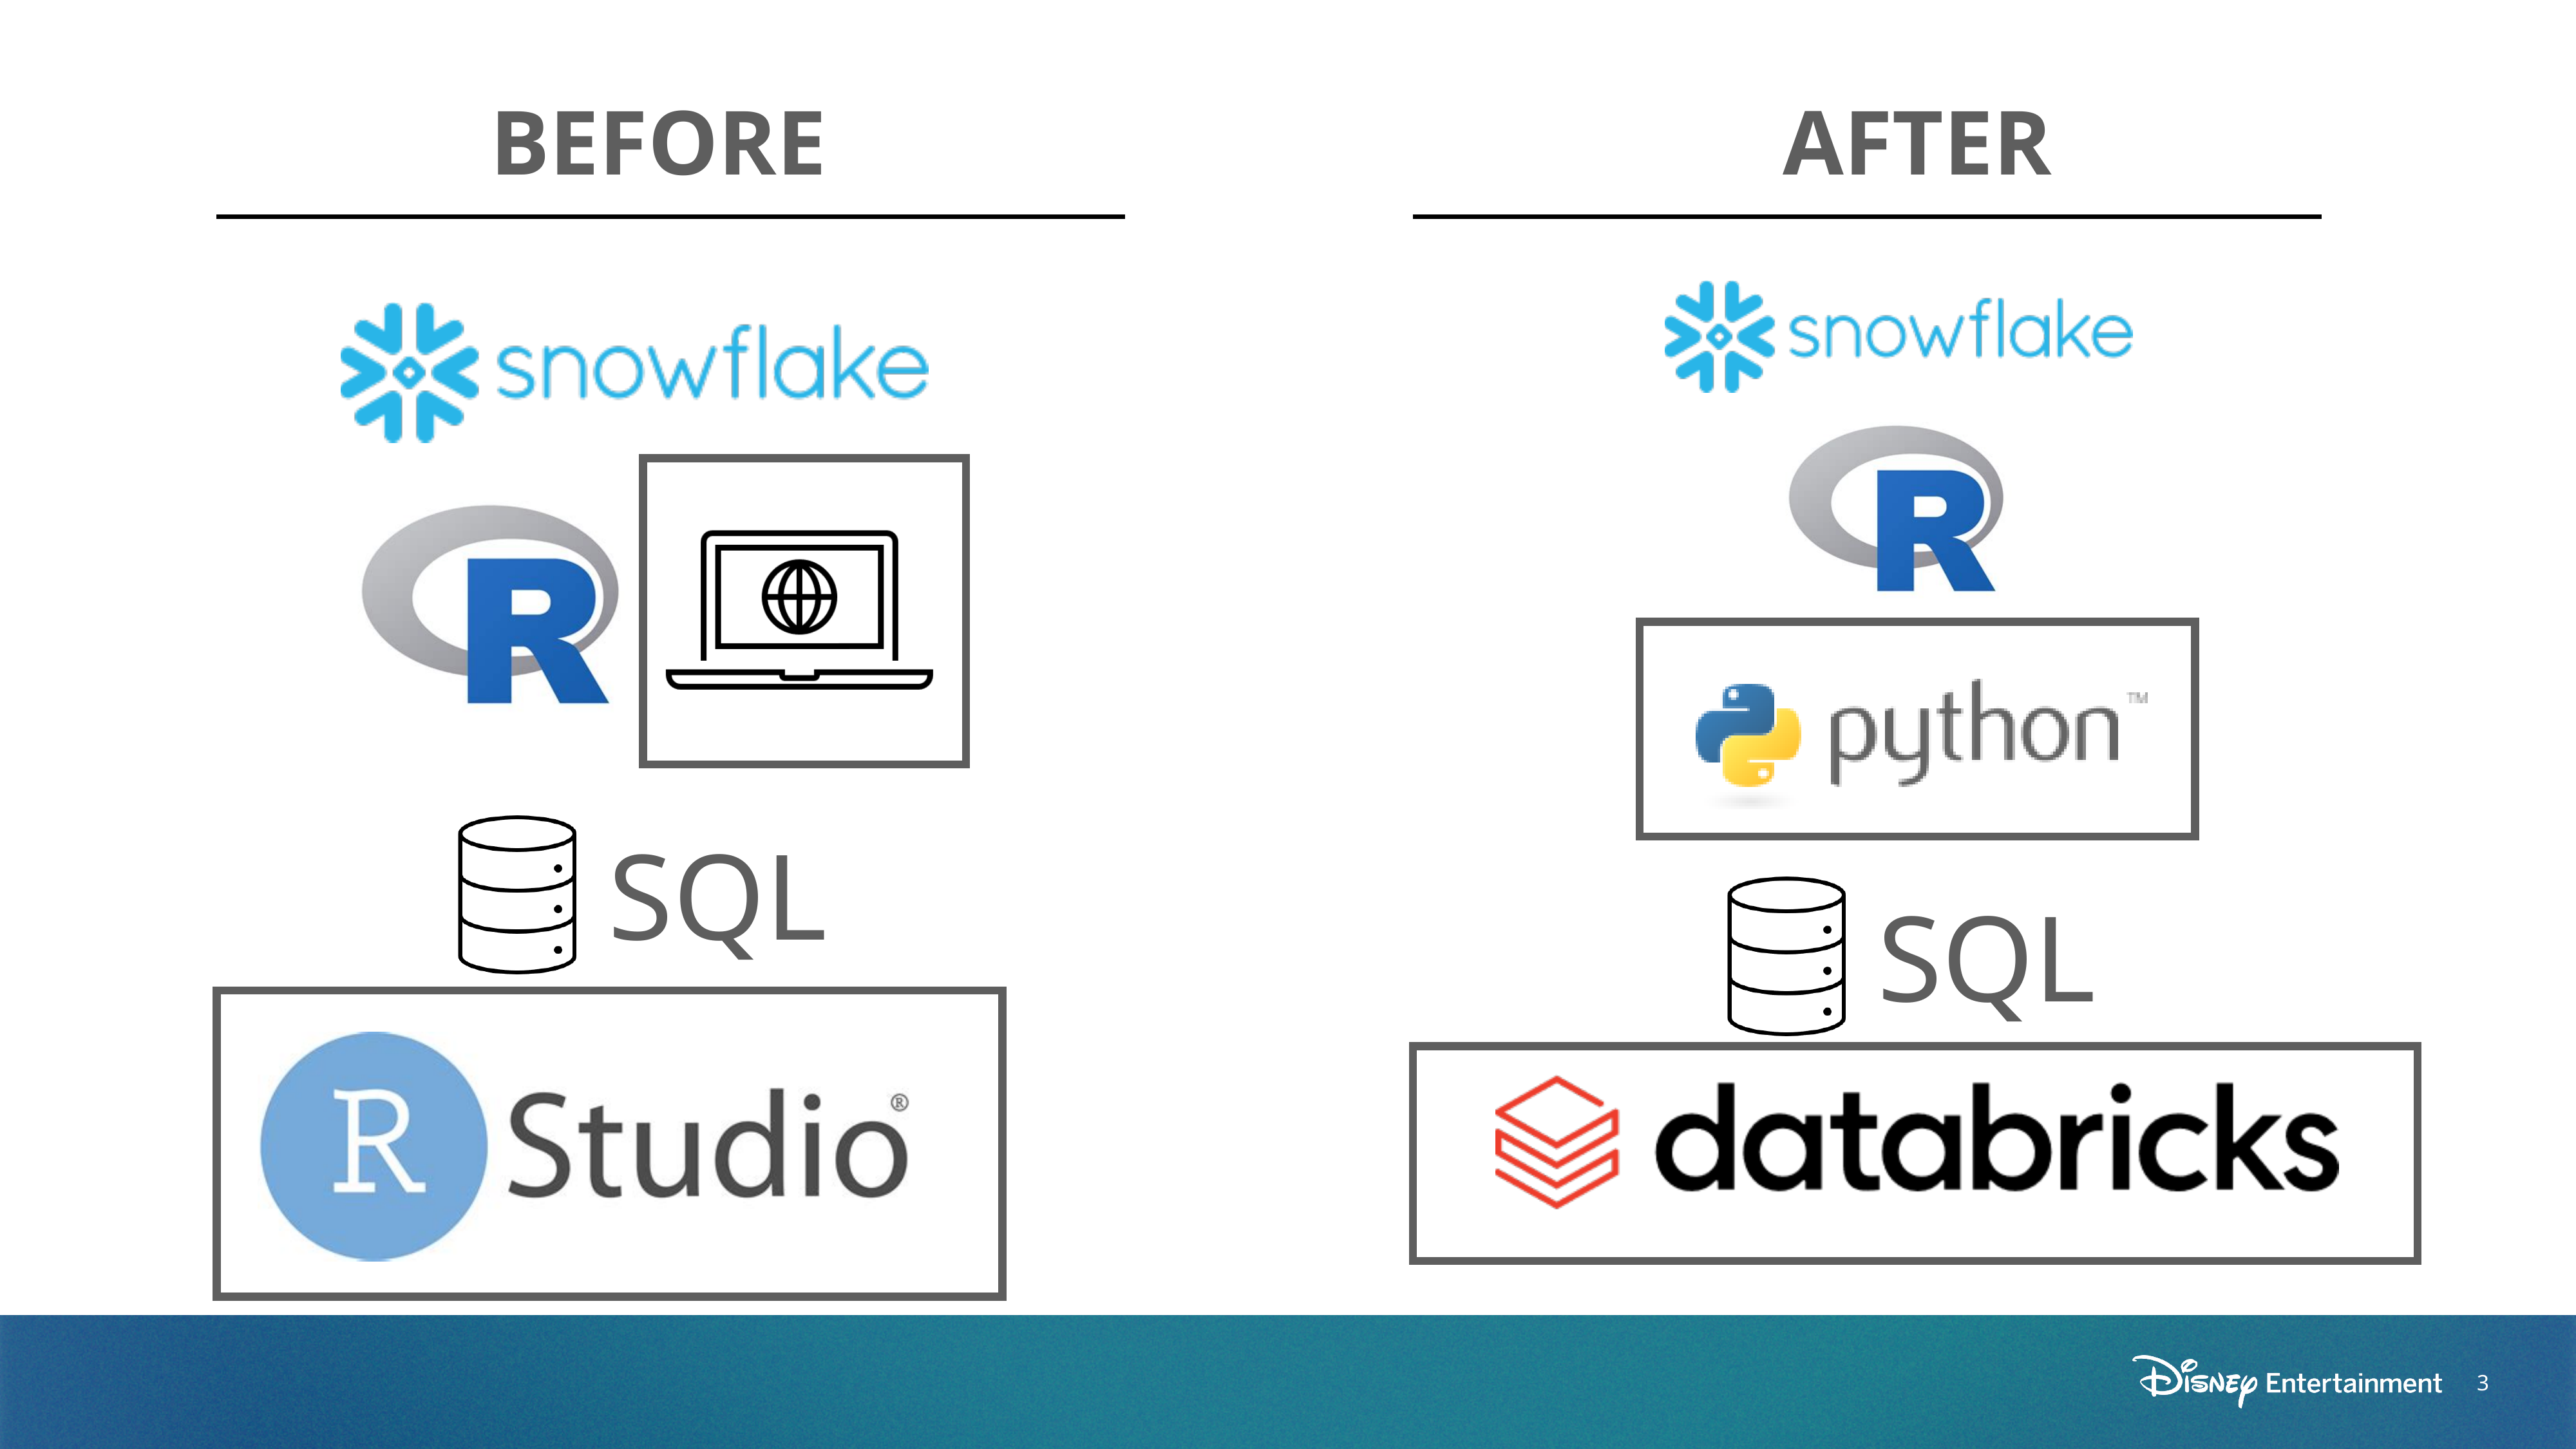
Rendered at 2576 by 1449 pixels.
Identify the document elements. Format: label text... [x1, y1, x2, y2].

picture [660, 469, 939, 748]
picture [1774, 415, 2024, 612]
picture [1664, 280, 2134, 393]
picture [0, 1315, 2576, 1449]
text_box [216, 990, 1003, 1297]
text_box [419, 795, 851, 991]
text_box [643, 458, 966, 764]
text_box BEFORE [485, 80, 833, 198]
picture [341, 302, 929, 443]
picture [344, 493, 643, 729]
text_box AFTER [1777, 80, 2058, 198]
text_box [1639, 621, 2195, 837]
text_box [1412, 1046, 2418, 1261]
picture [1495, 1072, 2340, 1213]
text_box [1688, 856, 2120, 1052]
picture [1669, 668, 2166, 810]
picture [258, 1032, 913, 1262]
